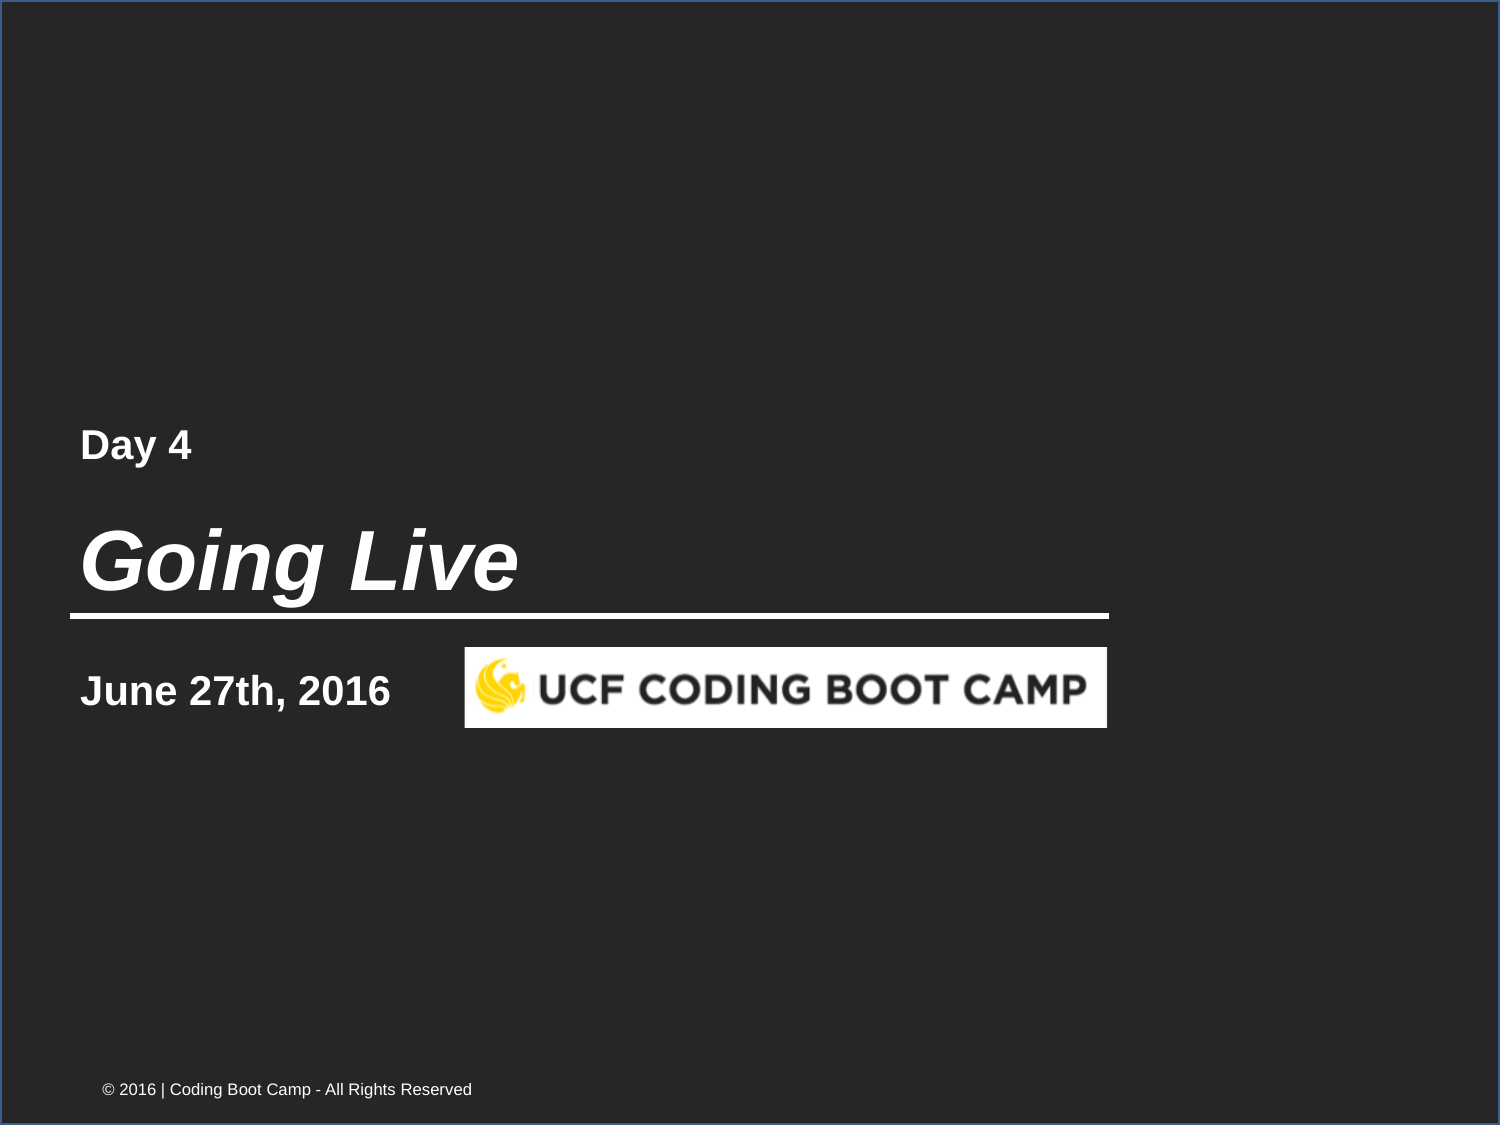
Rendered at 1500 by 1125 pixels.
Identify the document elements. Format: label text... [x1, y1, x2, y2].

title Going Live [64, 484, 1415, 628]
list Day 4 [65, 410, 509, 474]
list June 27th, 2016 [65, 655, 438, 719]
picture [464, 647, 1108, 728]
